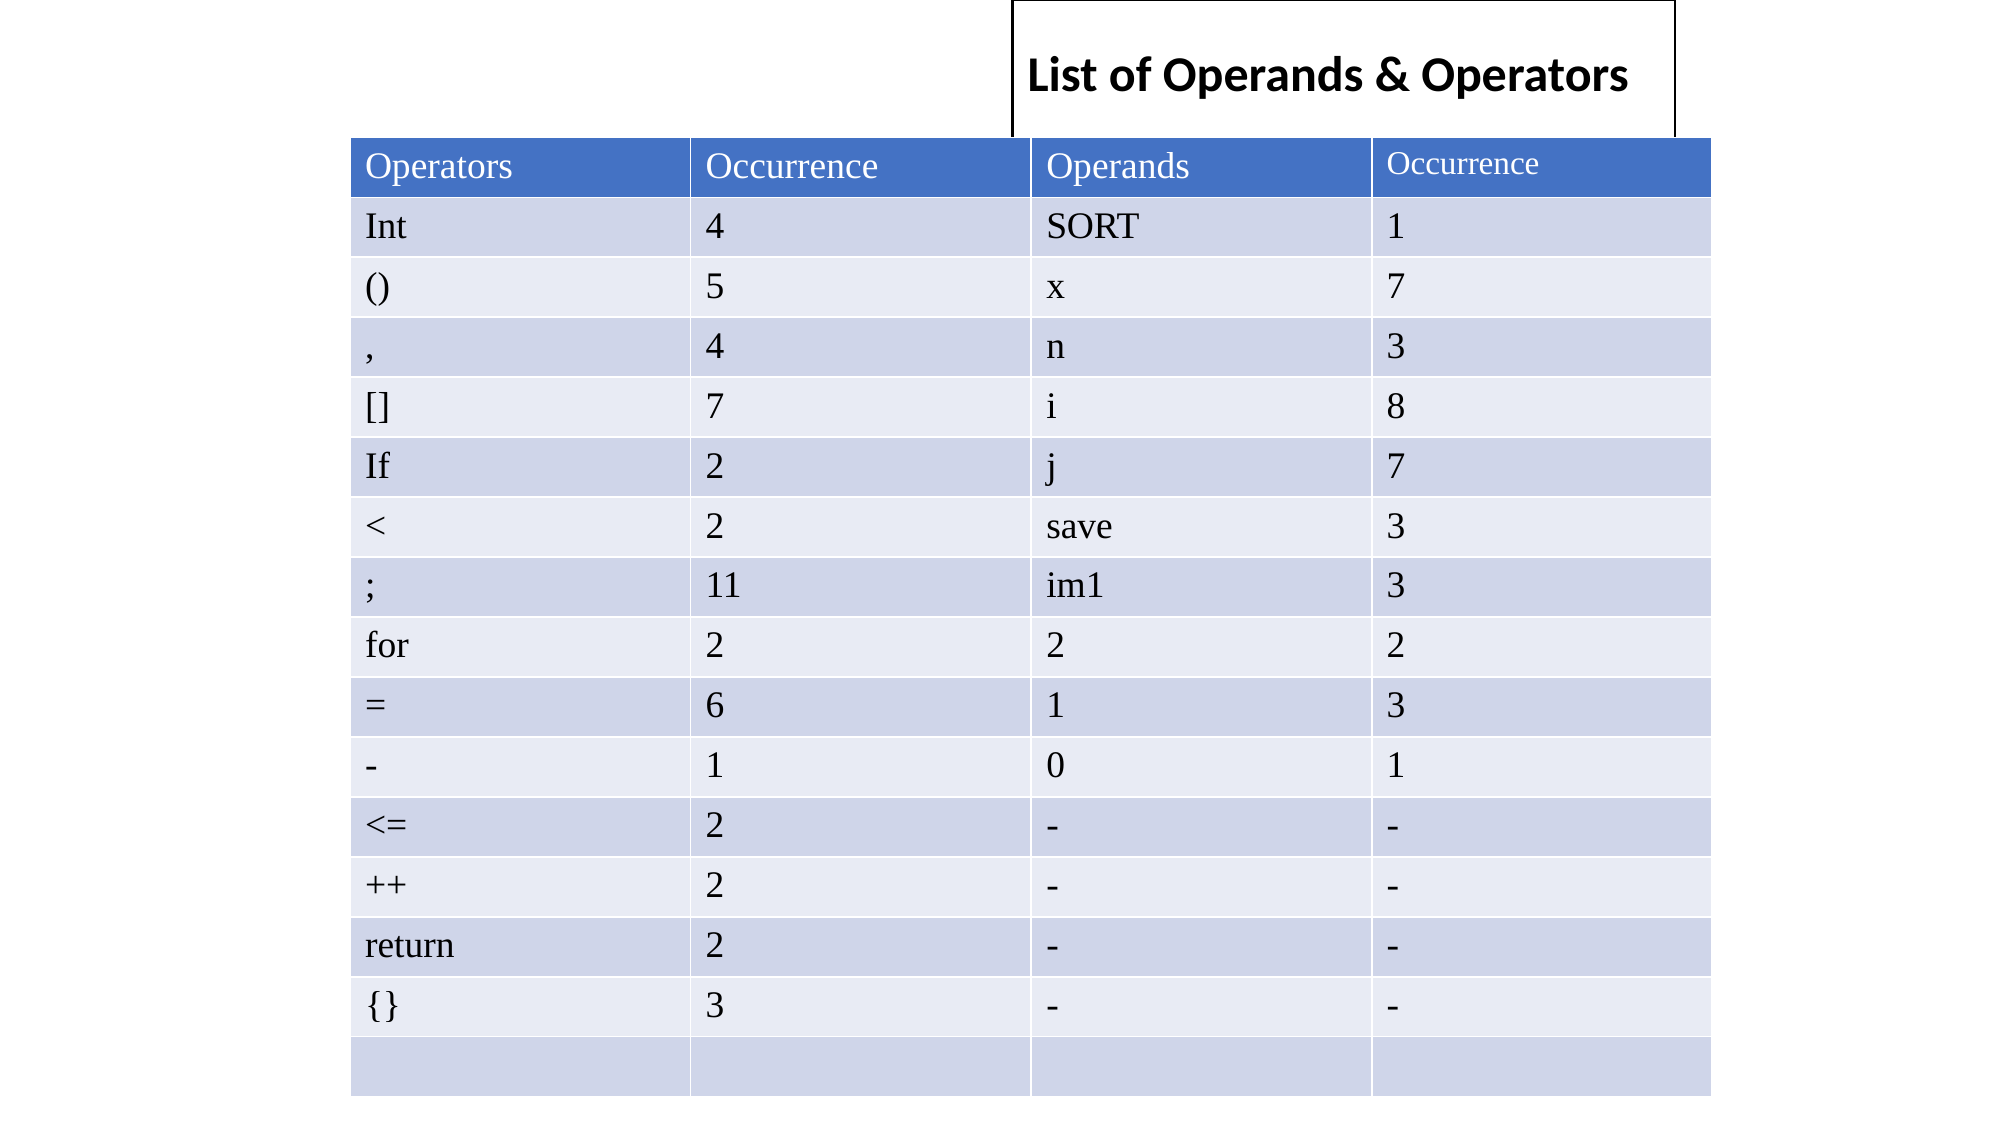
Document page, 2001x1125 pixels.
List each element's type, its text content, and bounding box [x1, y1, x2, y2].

table_header Occurrence [1373, 138, 1711, 197]
table_cell - [351, 738, 690, 796]
table_cell ; [351, 558, 690, 616]
table_cell 3 [1373, 498, 1711, 556]
table_cell - [1032, 798, 1371, 856]
table_cell 6 [691, 678, 1030, 736]
table_cell - [1373, 918, 1711, 976]
table_cell <= [351, 798, 690, 856]
table_cell 2 [691, 438, 1030, 496]
table_cell [351, 1037, 690, 1096]
table_cell 1 [1373, 738, 1711, 796]
table_cell 3 [1373, 558, 1711, 616]
table_cell 5 [691, 258, 1030, 316]
table_cell , [351, 318, 690, 376]
table_cell () [351, 258, 690, 316]
table_cell 0 [1032, 738, 1371, 796]
table_cell If [351, 438, 690, 496]
table_cell Int [351, 198, 690, 256]
table_cell 11 [691, 558, 1030, 616]
table_cell 7 [1373, 438, 1711, 496]
table_cell 3 [691, 978, 1030, 1036]
table_cell < [351, 498, 690, 556]
table_cell im1 [1032, 558, 1371, 616]
table_header Occurrence [691, 138, 1030, 197]
table_cell 7 [1373, 258, 1711, 316]
table_cell - [1373, 798, 1711, 856]
table_cell - [1032, 978, 1371, 1036]
table_cell 2 [691, 918, 1030, 976]
table_cell = [351, 678, 690, 736]
table_cell SORT [1032, 198, 1371, 256]
table_cell j [1032, 438, 1371, 496]
table_cell - [1373, 978, 1711, 1036]
table_cell for [351, 618, 690, 676]
table_cell 1 [691, 738, 1030, 796]
table_cell [1032, 1037, 1371, 1096]
table_cell 2 [1373, 618, 1711, 676]
table_cell 7 [691, 378, 1030, 436]
table_cell - [1032, 858, 1371, 916]
table_cell {} [351, 978, 690, 1036]
table_header Operands [1032, 138, 1371, 197]
table_cell save [1032, 498, 1371, 556]
table_cell 8 [1373, 378, 1711, 436]
table_cell 3 [1373, 678, 1711, 736]
table_cell 3 [1373, 318, 1711, 376]
table_cell - [1373, 858, 1711, 916]
table_cell return [351, 918, 690, 976]
table_cell [1373, 1037, 1711, 1096]
table_cell [691, 1037, 1030, 1096]
table_cell i [1032, 378, 1371, 436]
table_cell 4 [691, 198, 1030, 256]
table_cell [] [351, 378, 690, 436]
table_cell x [1032, 258, 1371, 316]
table_cell 1 [1373, 198, 1711, 256]
table_cell 1 [1032, 678, 1371, 736]
title List of Operands & Operators [1011, 0, 1676, 137]
table_cell n [1032, 318, 1371, 376]
table_cell ++ [351, 858, 690, 916]
table_cell 2 [691, 618, 1030, 676]
table_cell 2 [691, 498, 1030, 556]
table_cell - [1032, 918, 1371, 976]
table_cell 2 [691, 798, 1030, 856]
table_cell 2 [1032, 618, 1371, 676]
table_header Operators [351, 138, 690, 197]
table_cell 2 [691, 858, 1030, 916]
table_cell 4 [691, 318, 1030, 376]
